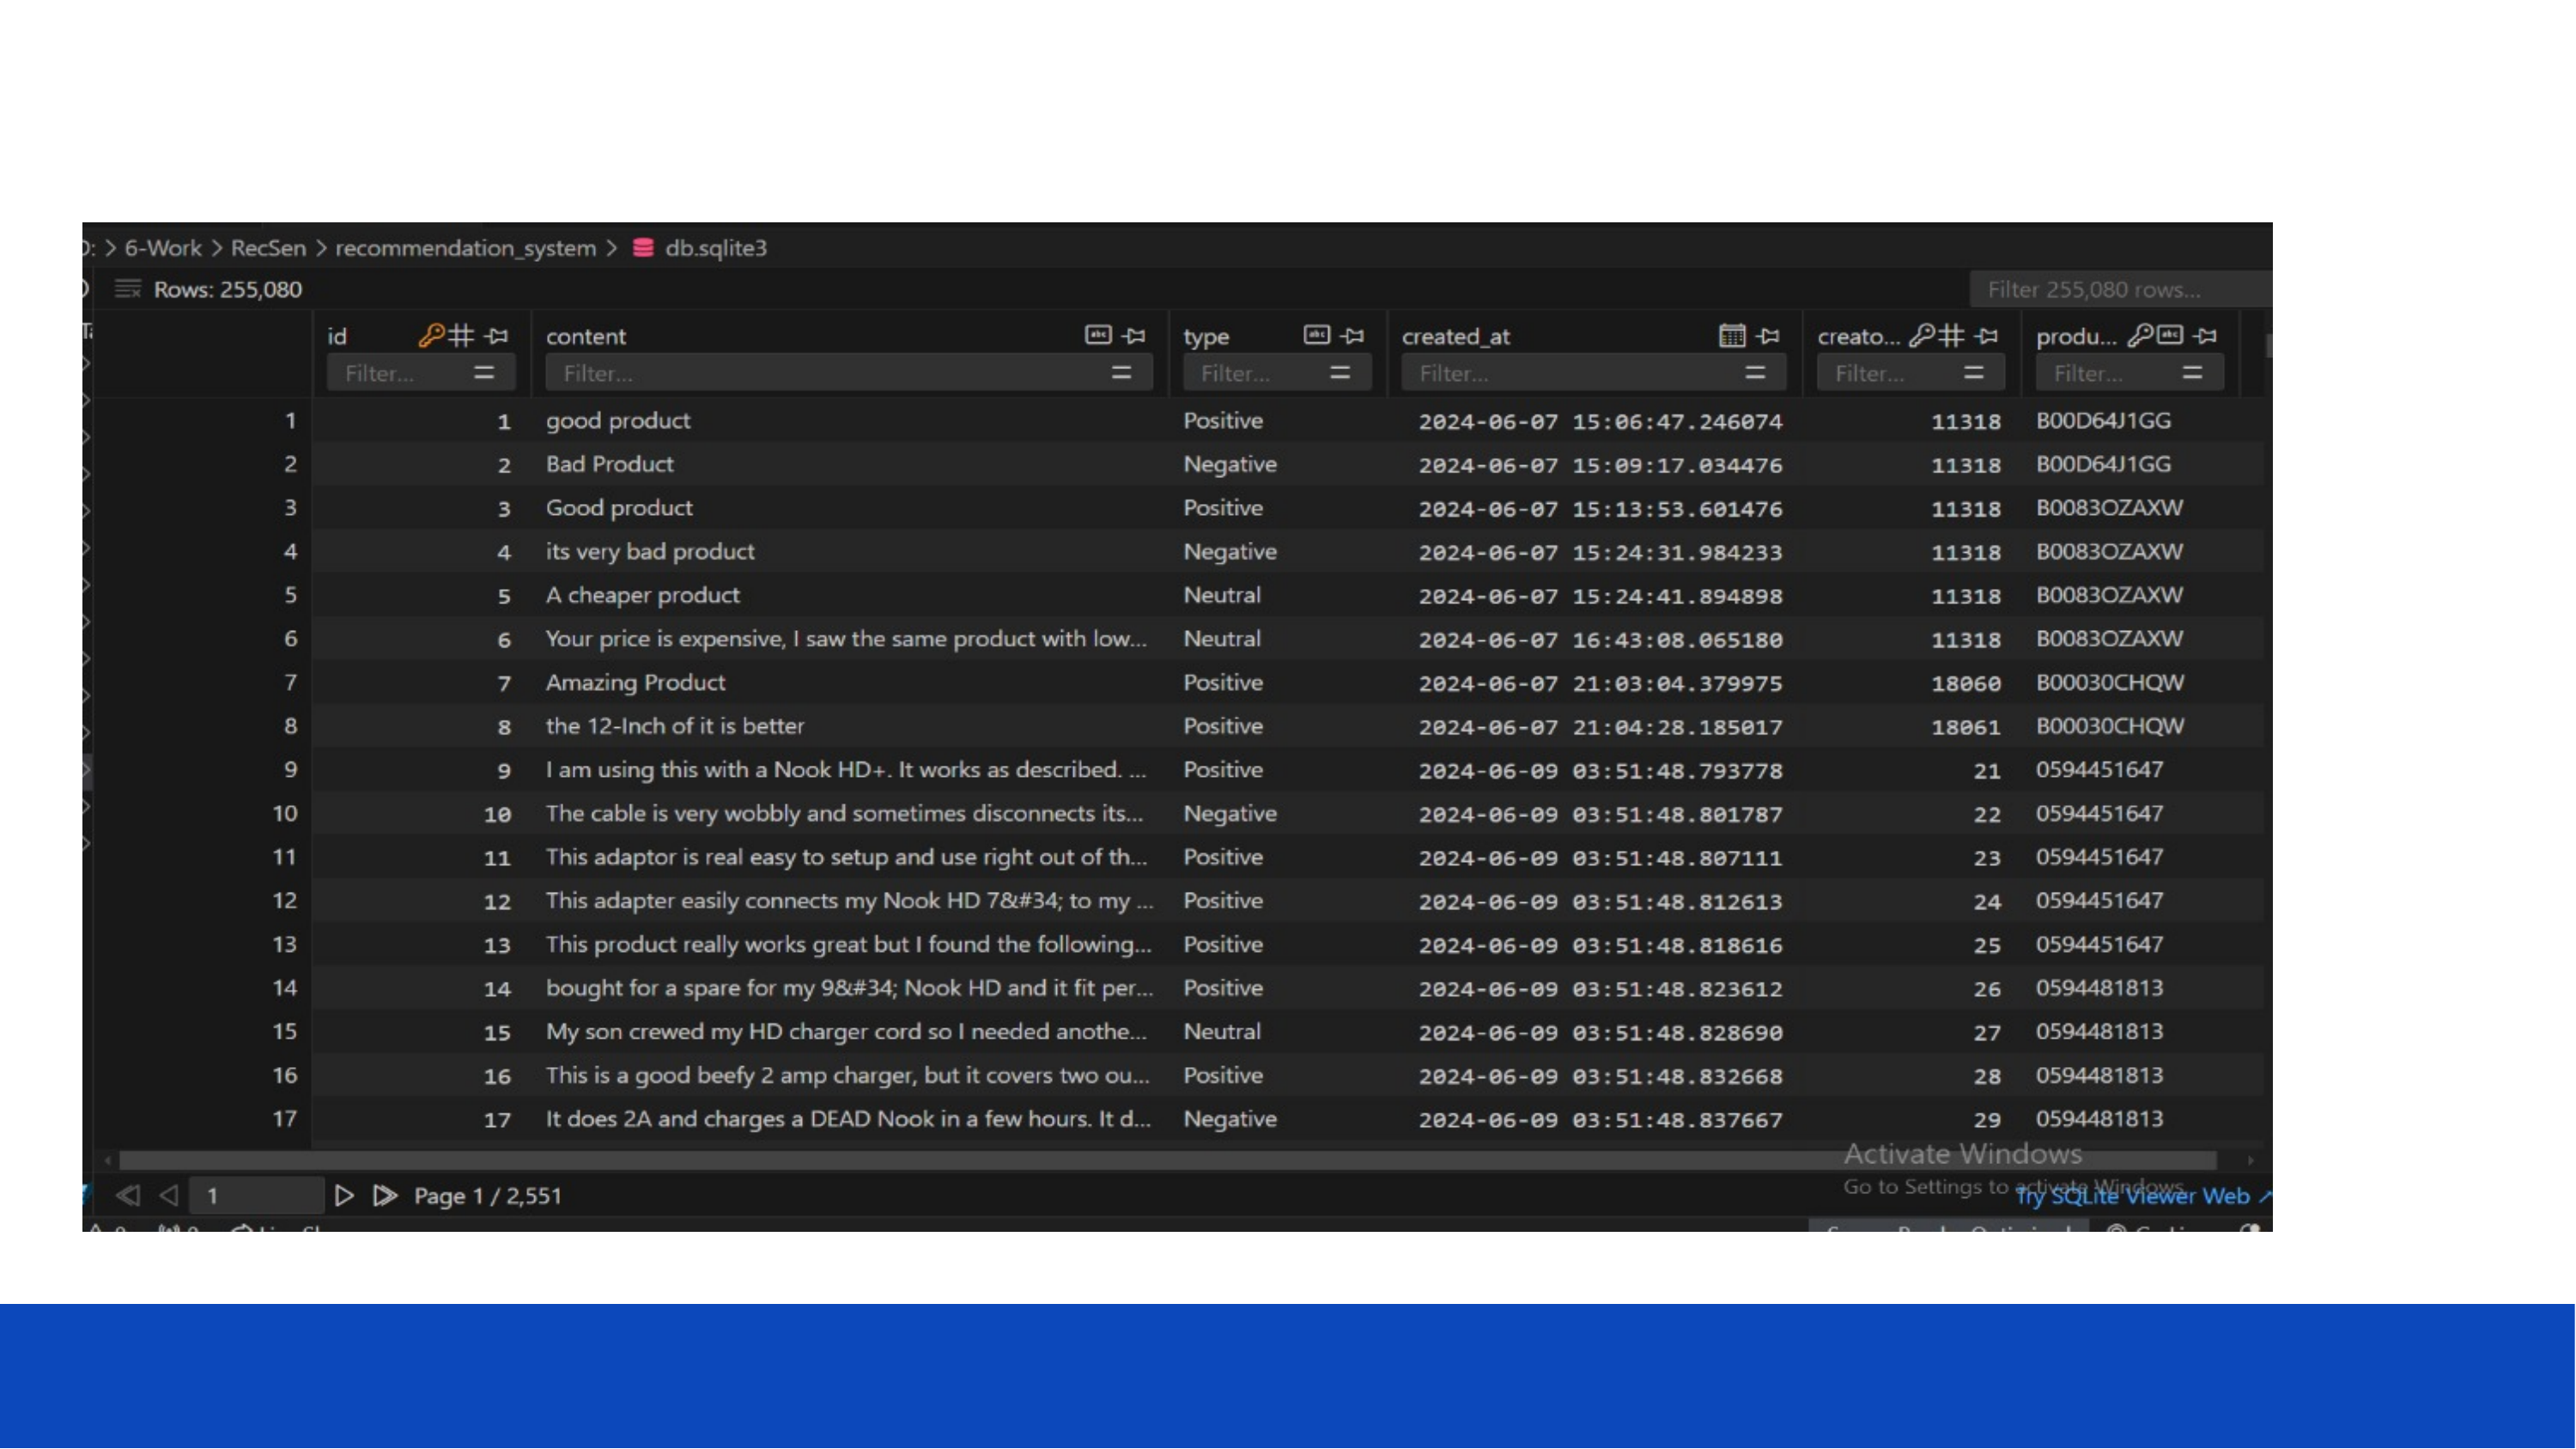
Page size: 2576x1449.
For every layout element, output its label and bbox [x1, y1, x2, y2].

picture [82, 222, 2273, 1232]
